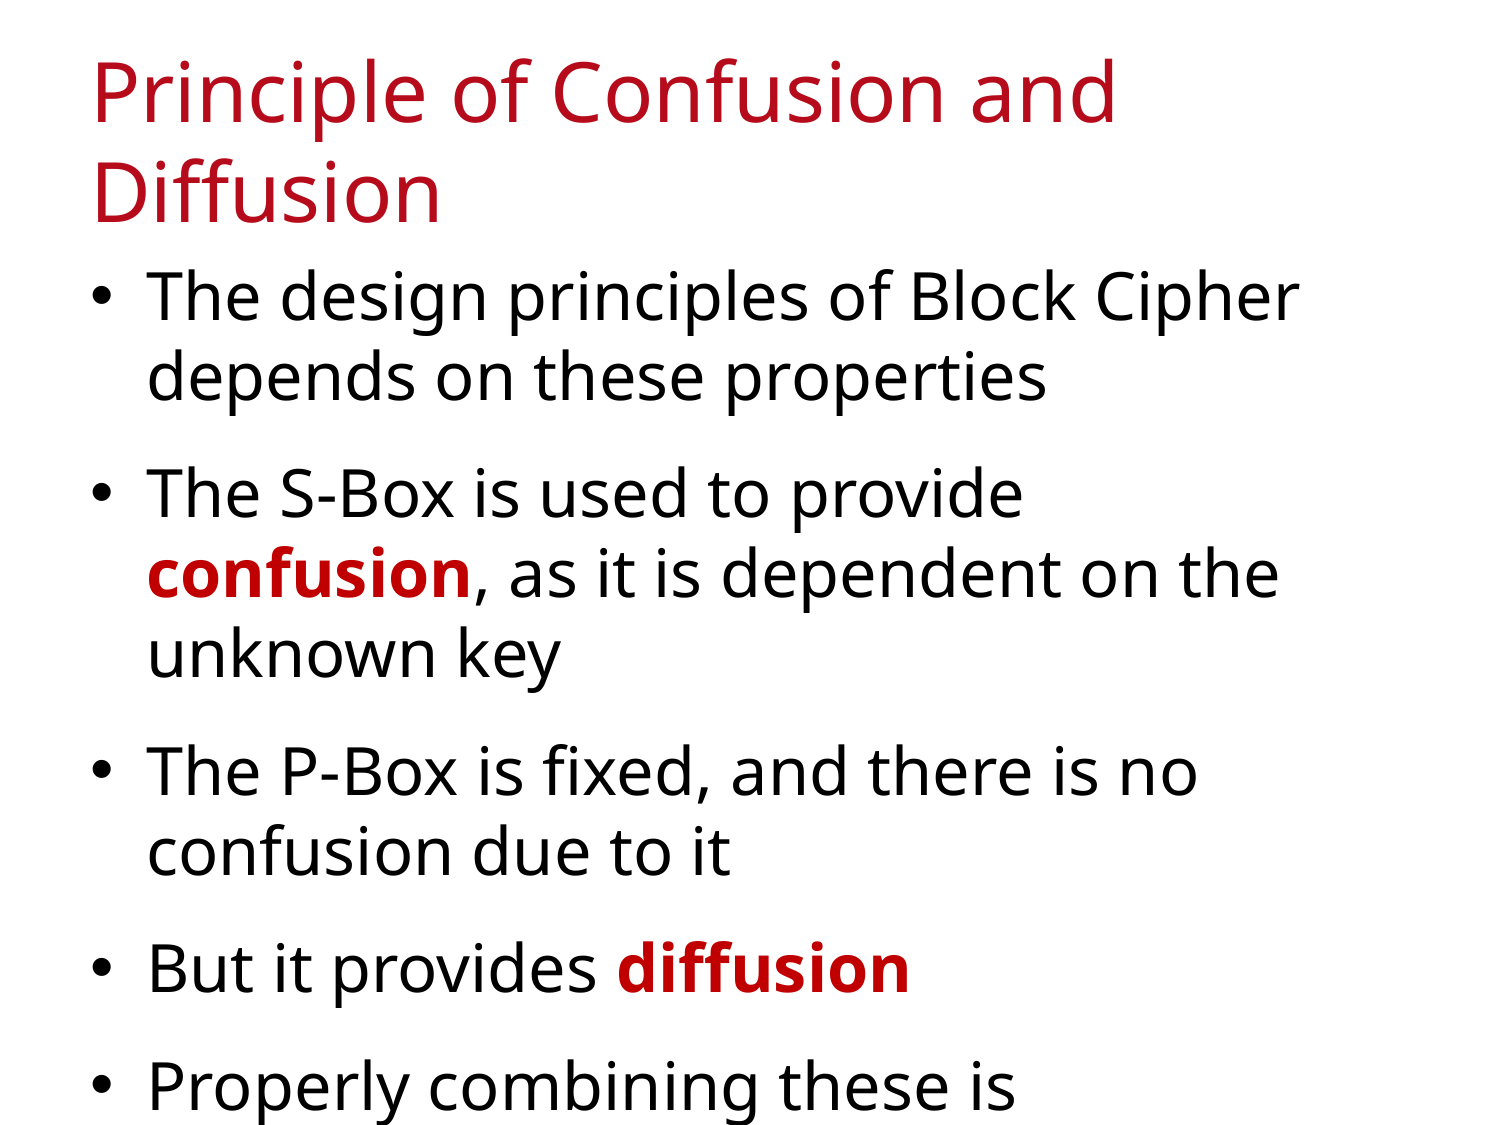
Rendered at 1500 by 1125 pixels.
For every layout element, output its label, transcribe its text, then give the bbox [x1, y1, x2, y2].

title Principle of Confusion and Diffusion [75, 45, 1425, 233]
list The design principles of Block Cipher depends on these properties The S-Box is used to provide confusion, as it is dependent on the unknown key The P-Box is fixed, and there is no confusion due to it But it provides diffusion Properly combining these is necessary. [75, 246, 1350, 1056]
